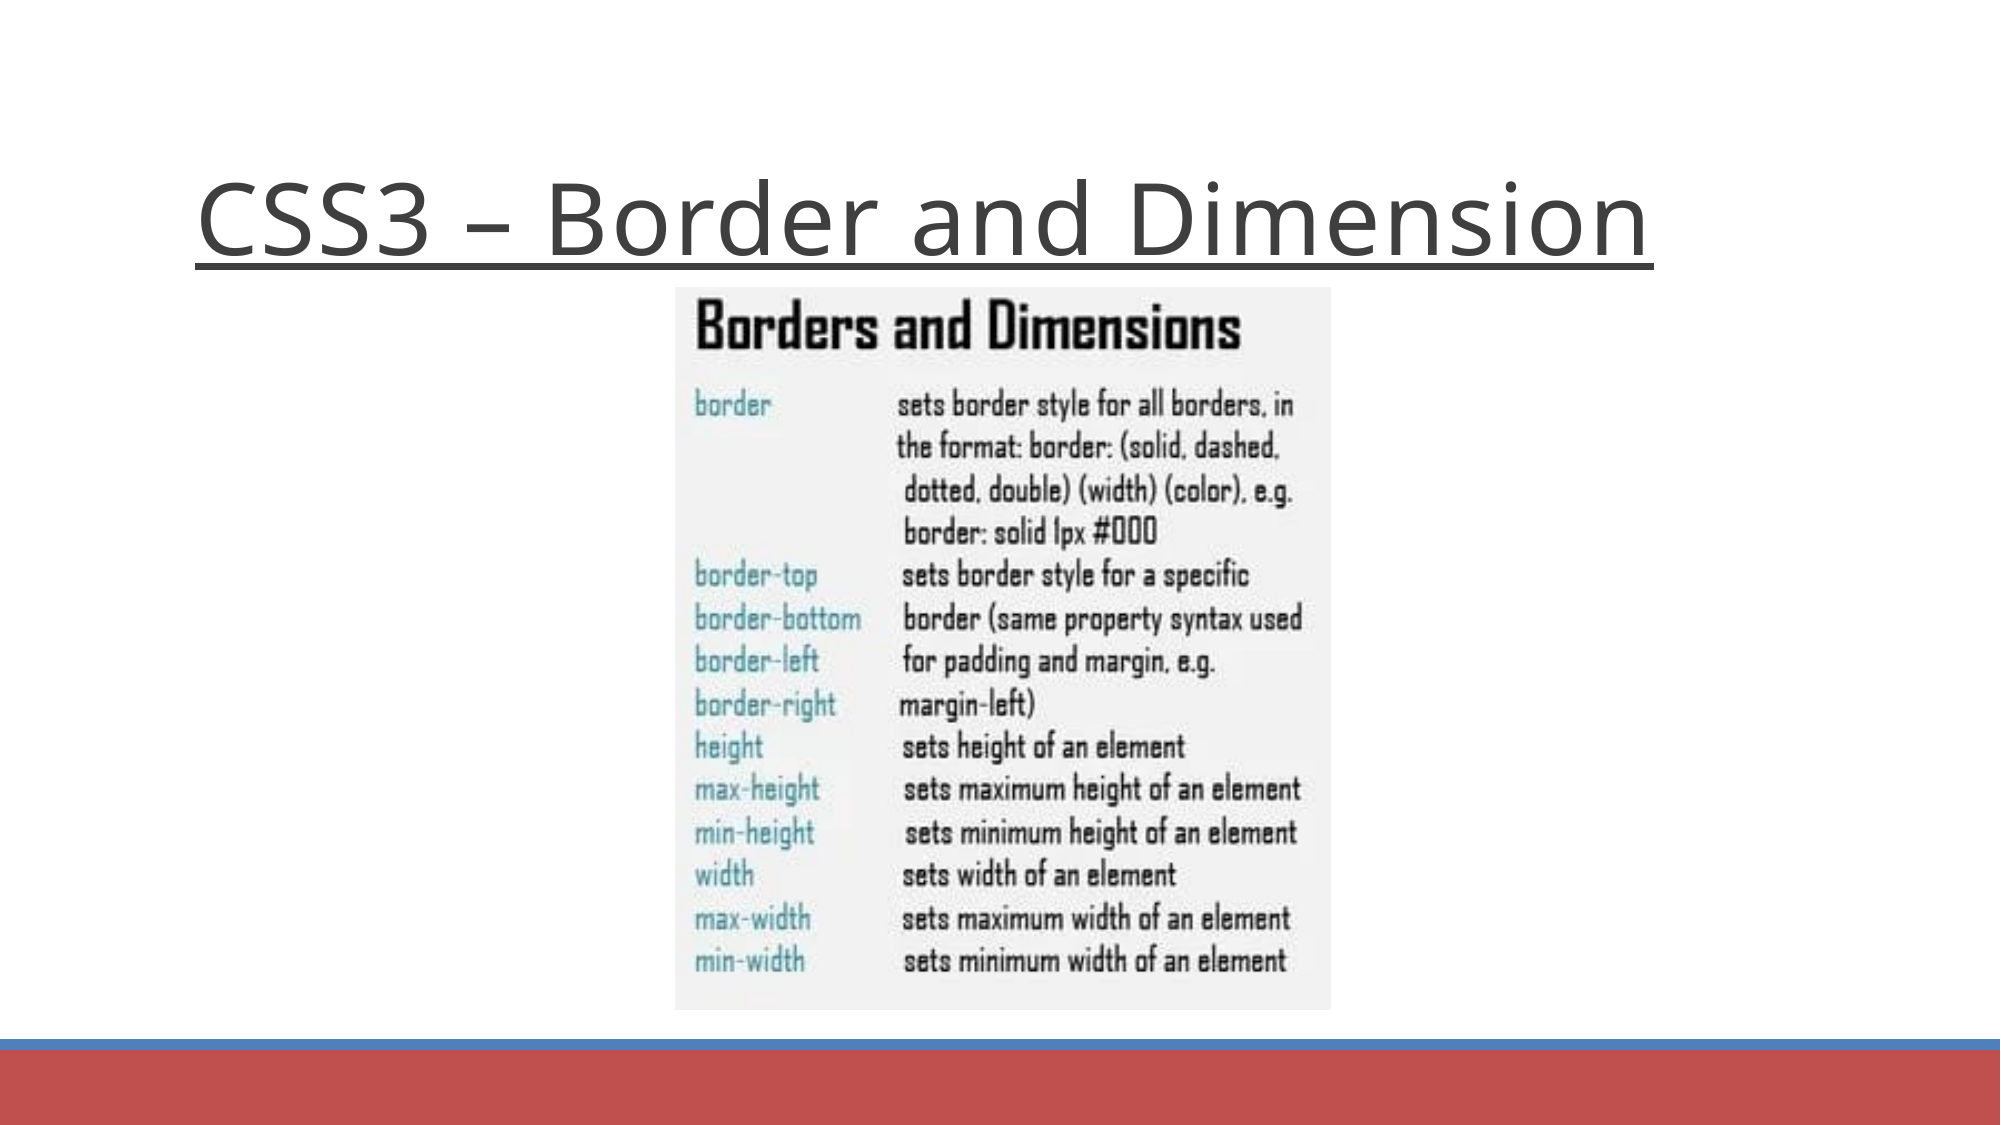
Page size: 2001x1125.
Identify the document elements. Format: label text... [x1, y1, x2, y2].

title CSS3 – Border and Dimension [166, 153, 1834, 396]
picture [674, 287, 1331, 1010]
